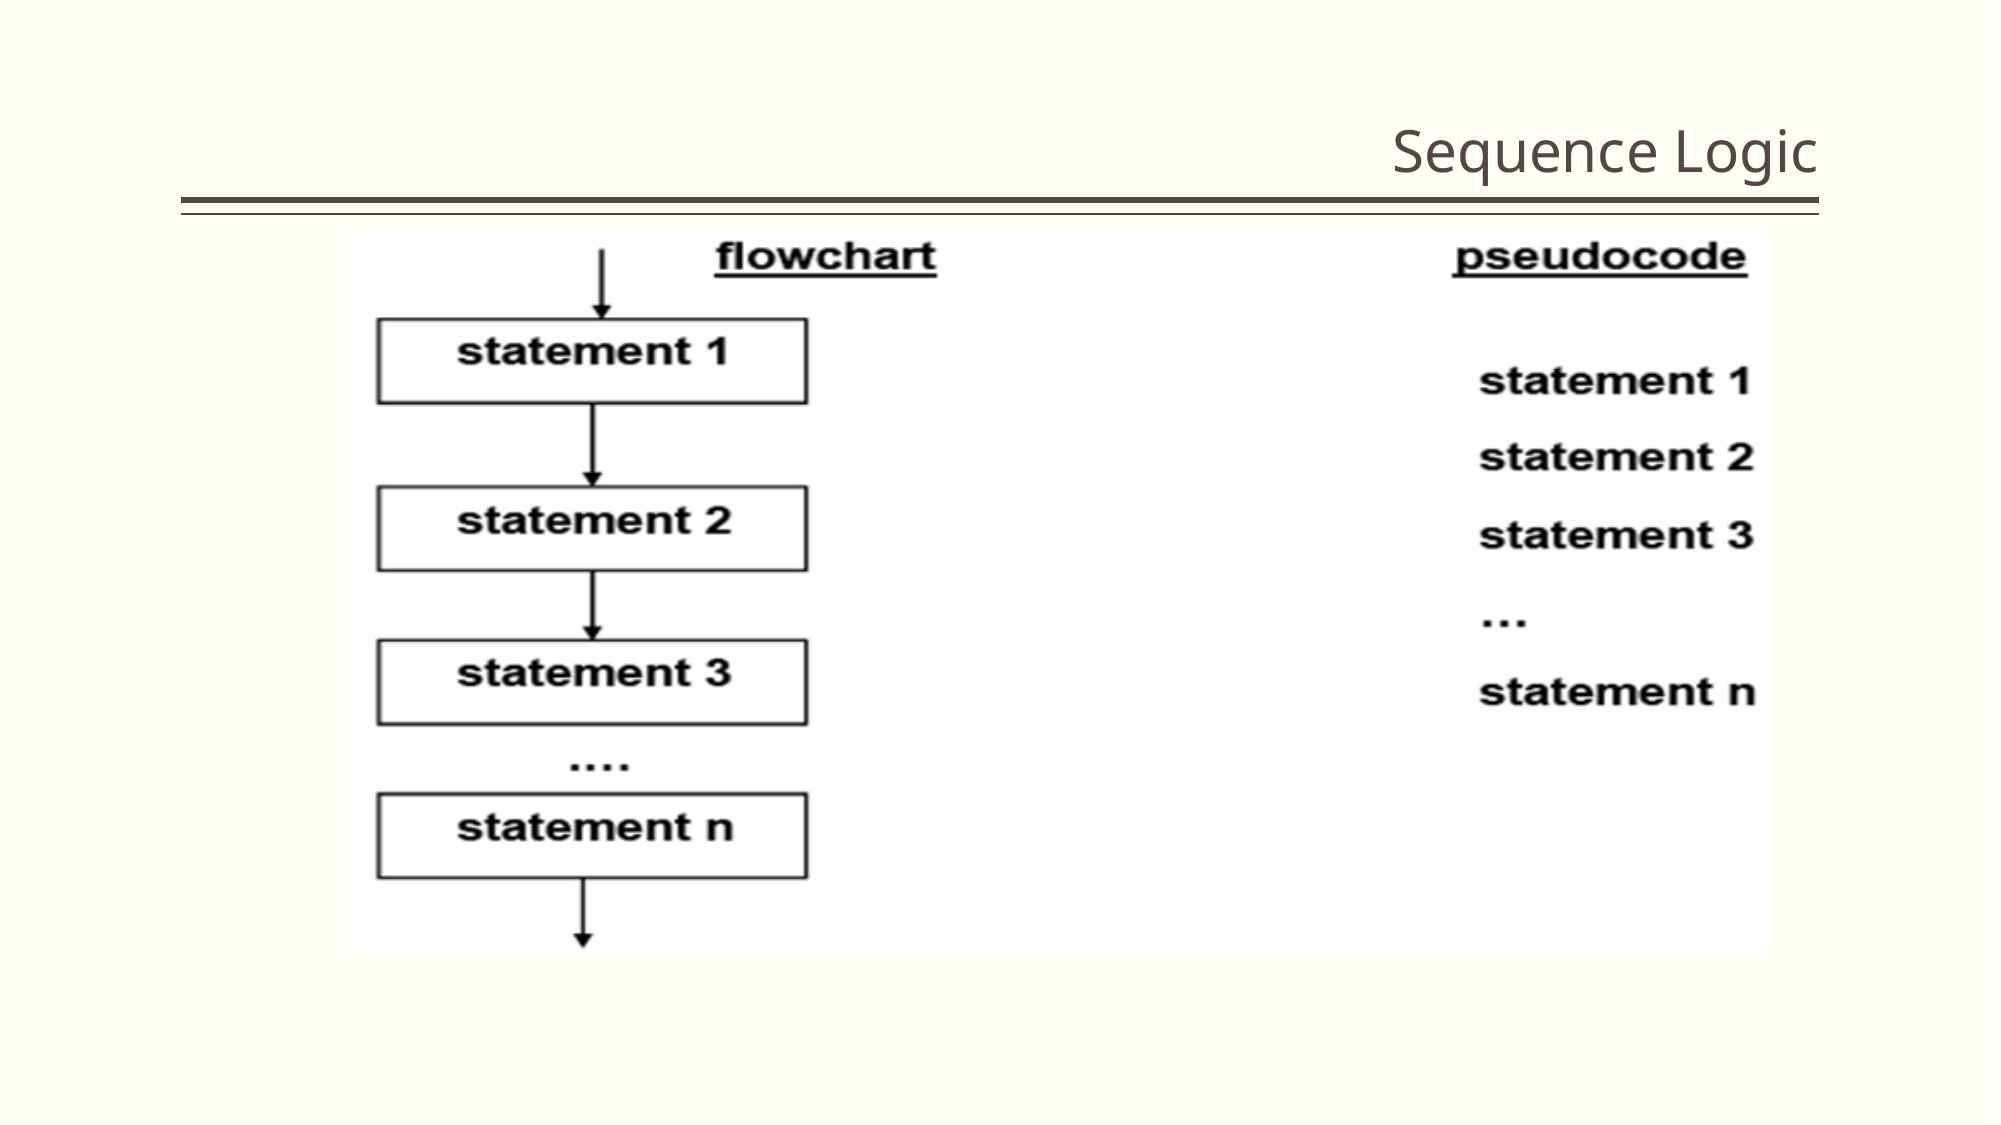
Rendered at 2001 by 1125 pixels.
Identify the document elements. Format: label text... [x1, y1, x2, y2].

title Sequence Logic [181, 12, 1819, 193]
picture [350, 229, 1767, 956]
